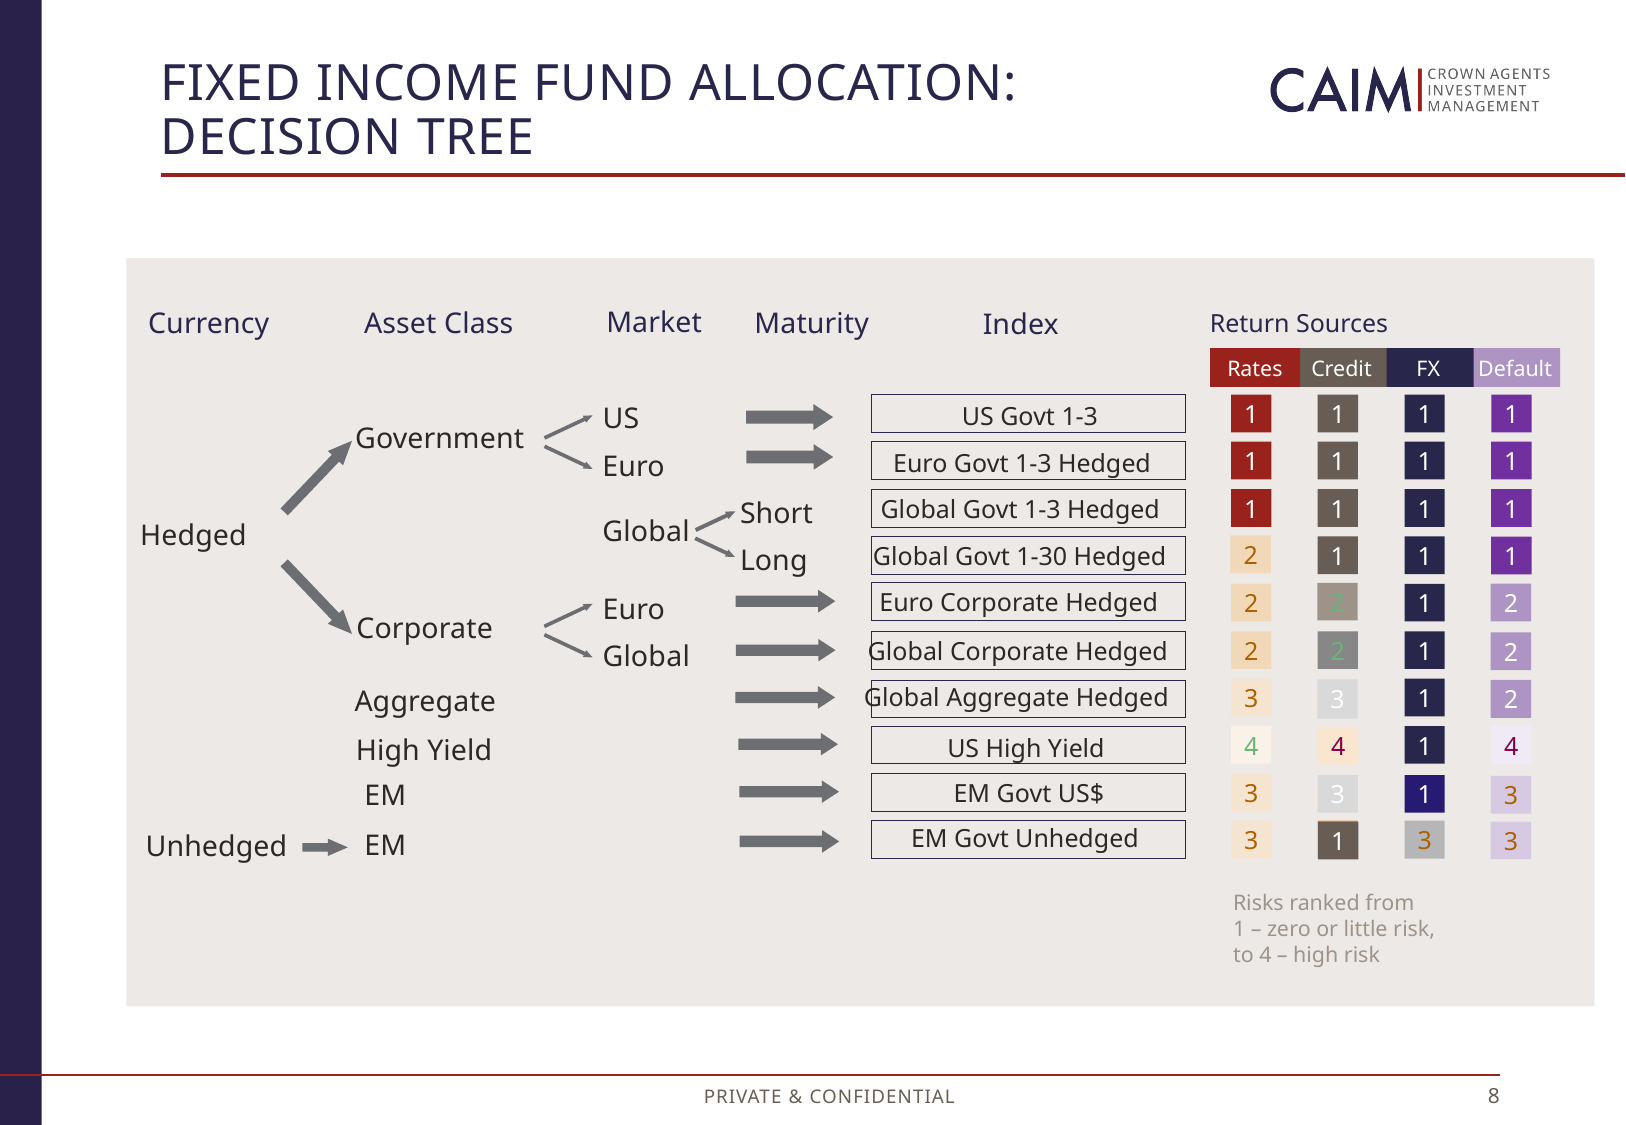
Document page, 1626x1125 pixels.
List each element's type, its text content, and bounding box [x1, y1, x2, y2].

text_box 1 [1231, 394, 1272, 433]
text_box Risks ranked from 1 – zero or little risk, to 4 – high risk [1233, 889, 1445, 967]
text_box Rates [1210, 348, 1301, 387]
text_box 1 [1404, 394, 1445, 433]
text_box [871, 394, 1186, 859]
text_box Corporate [356, 609, 494, 645]
text_box 1 [1317, 394, 1359, 433]
text_box High Yield [355, 731, 493, 767]
text_box EM [364, 826, 407, 861]
text_box [125, 257, 1595, 1007]
text_box [280, 559, 353, 634]
text_box Unhedged [145, 828, 332, 863]
text_box Return Sources [1209, 307, 1515, 338]
text_box Aggregate [354, 683, 497, 718]
text_box Default [1474, 348, 1561, 387]
text_box FX [1387, 348, 1474, 387]
text_box EM [364, 777, 407, 812]
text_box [1230, 441, 1532, 859]
text_box Government [355, 420, 525, 455]
picture [1253, 61, 1555, 128]
text_box Credit [1301, 348, 1387, 387]
text_box Asset Class [364, 305, 547, 340]
text_box Hedged [140, 516, 248, 551]
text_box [606, 303, 1182, 341]
title Fixed Income fund allocation: decision tree [160, 56, 1197, 166]
text_box 1 [1491, 394, 1532, 433]
text_box [280, 440, 353, 516]
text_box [541, 399, 878, 853]
text_box [302, 838, 348, 856]
text_box Currency [148, 305, 323, 340]
